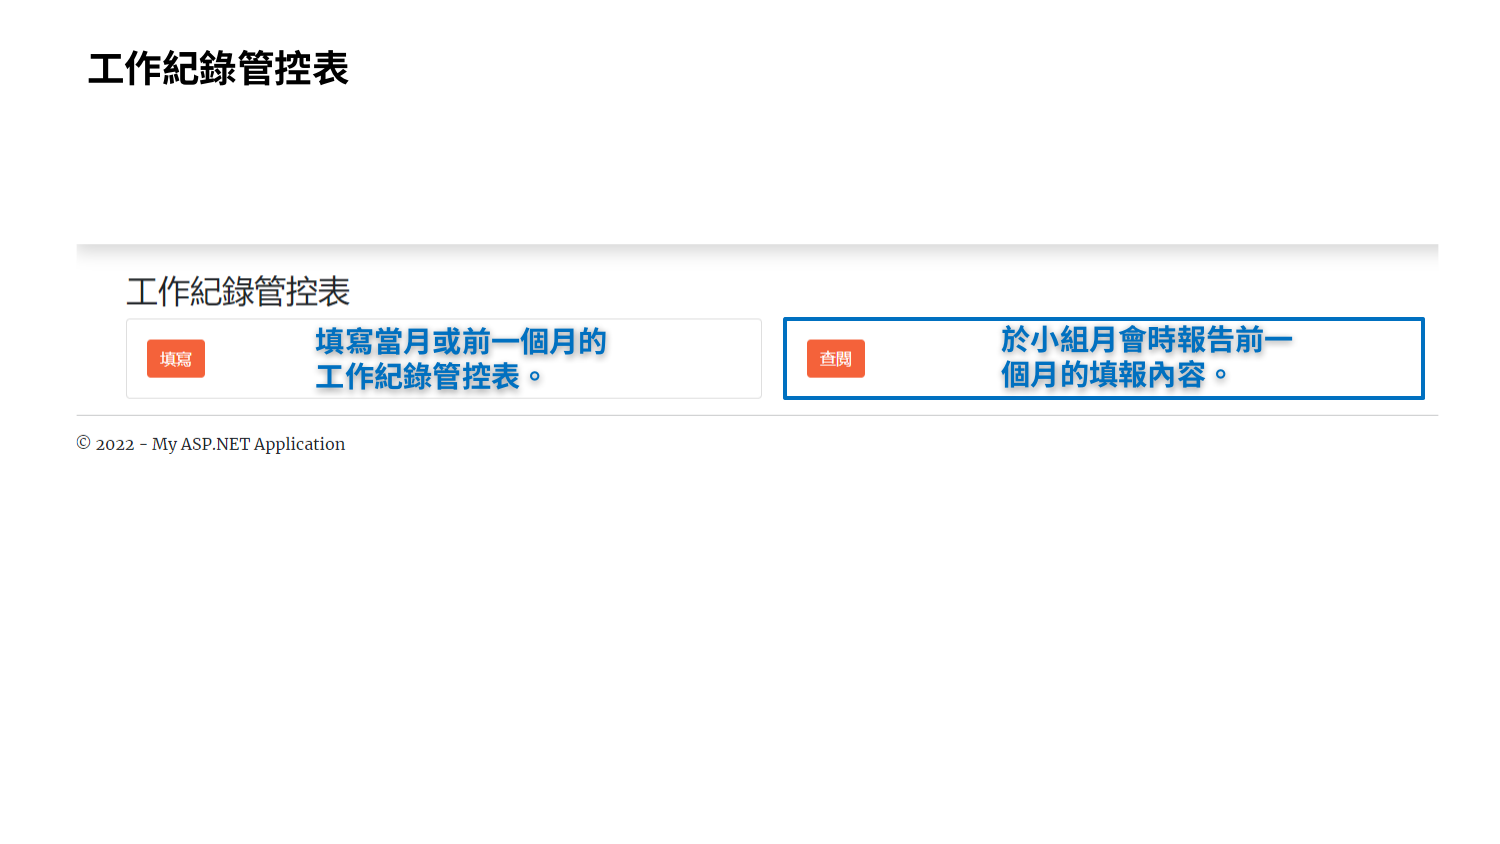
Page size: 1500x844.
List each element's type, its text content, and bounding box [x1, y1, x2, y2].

picture [76, 232, 1439, 470]
text_box 工作紀錄管控表 [63, 18, 374, 117]
